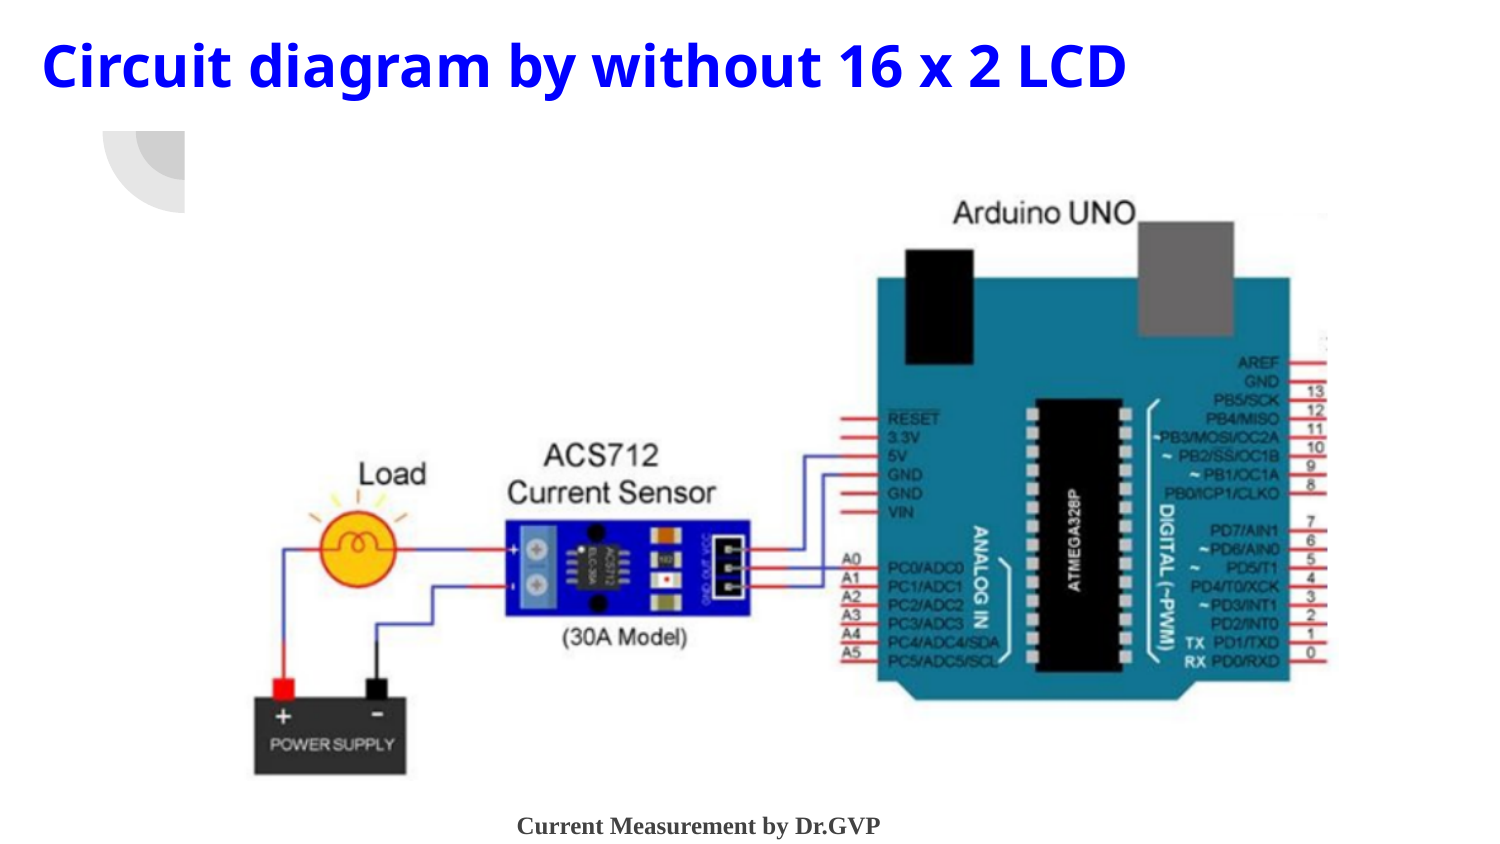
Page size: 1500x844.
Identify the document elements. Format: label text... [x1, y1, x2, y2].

text_box Current Measurement by Dr.GVP [495, 795, 988, 844]
picture [230, 169, 1339, 786]
title Circuit diagram by without 16 x 2 LCD [26, 14, 1181, 178]
